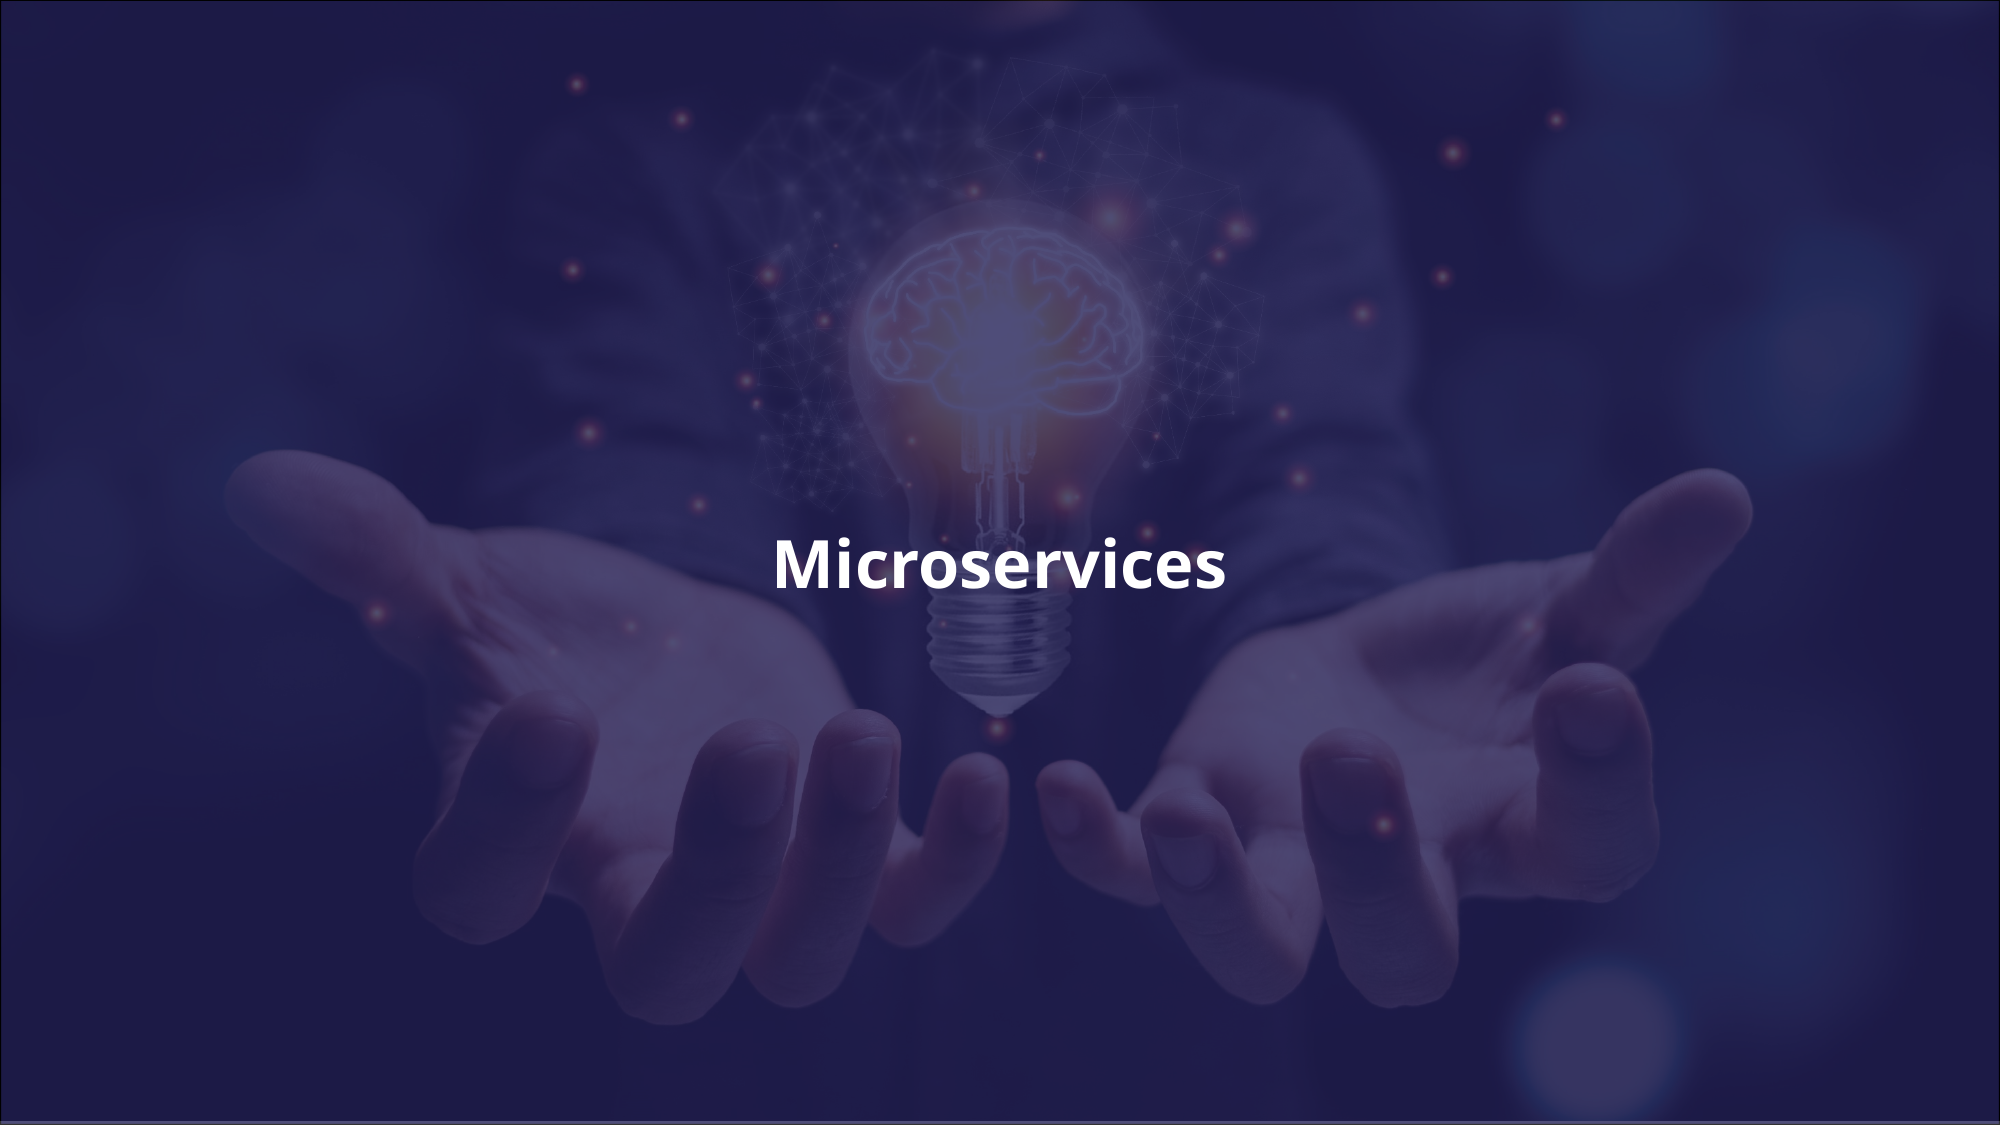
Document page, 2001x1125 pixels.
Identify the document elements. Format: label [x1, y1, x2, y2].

text_box [0, 1121, 2000, 1125]
picture [0, 0, 2000, 1121]
